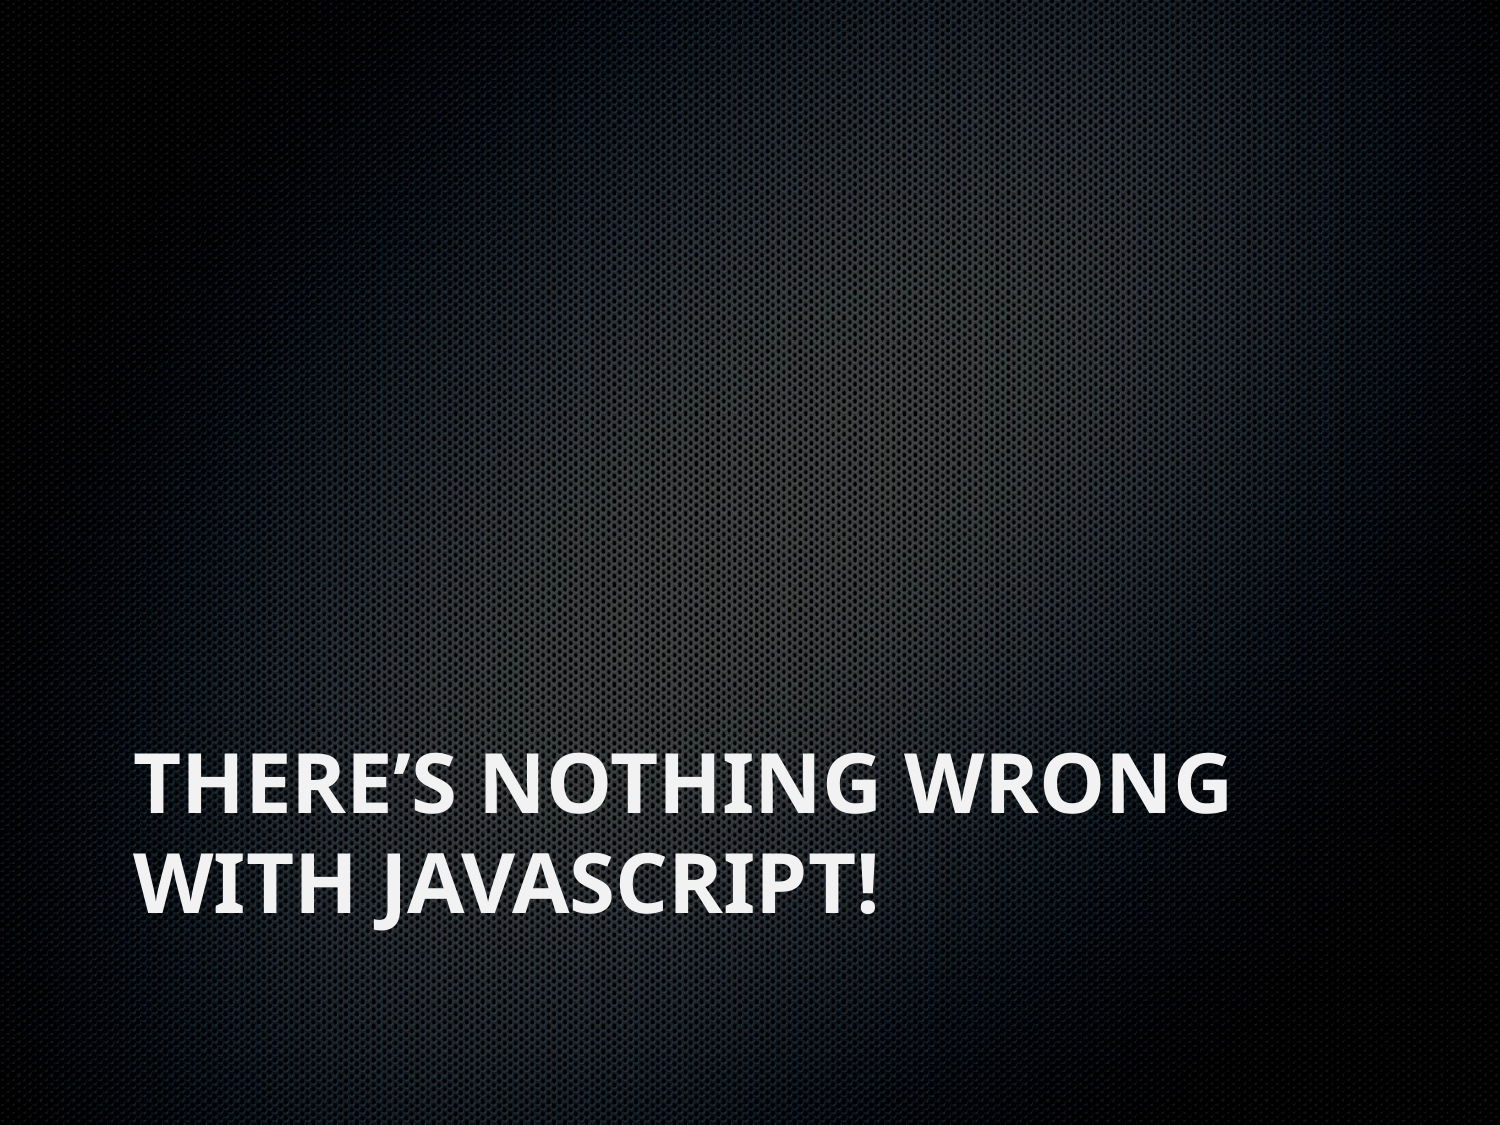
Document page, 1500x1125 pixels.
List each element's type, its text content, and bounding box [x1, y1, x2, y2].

title There’s Nothing Wrong with JavaScript! [118, 722, 1394, 947]
picture [0, 0, 1500, 1125]
